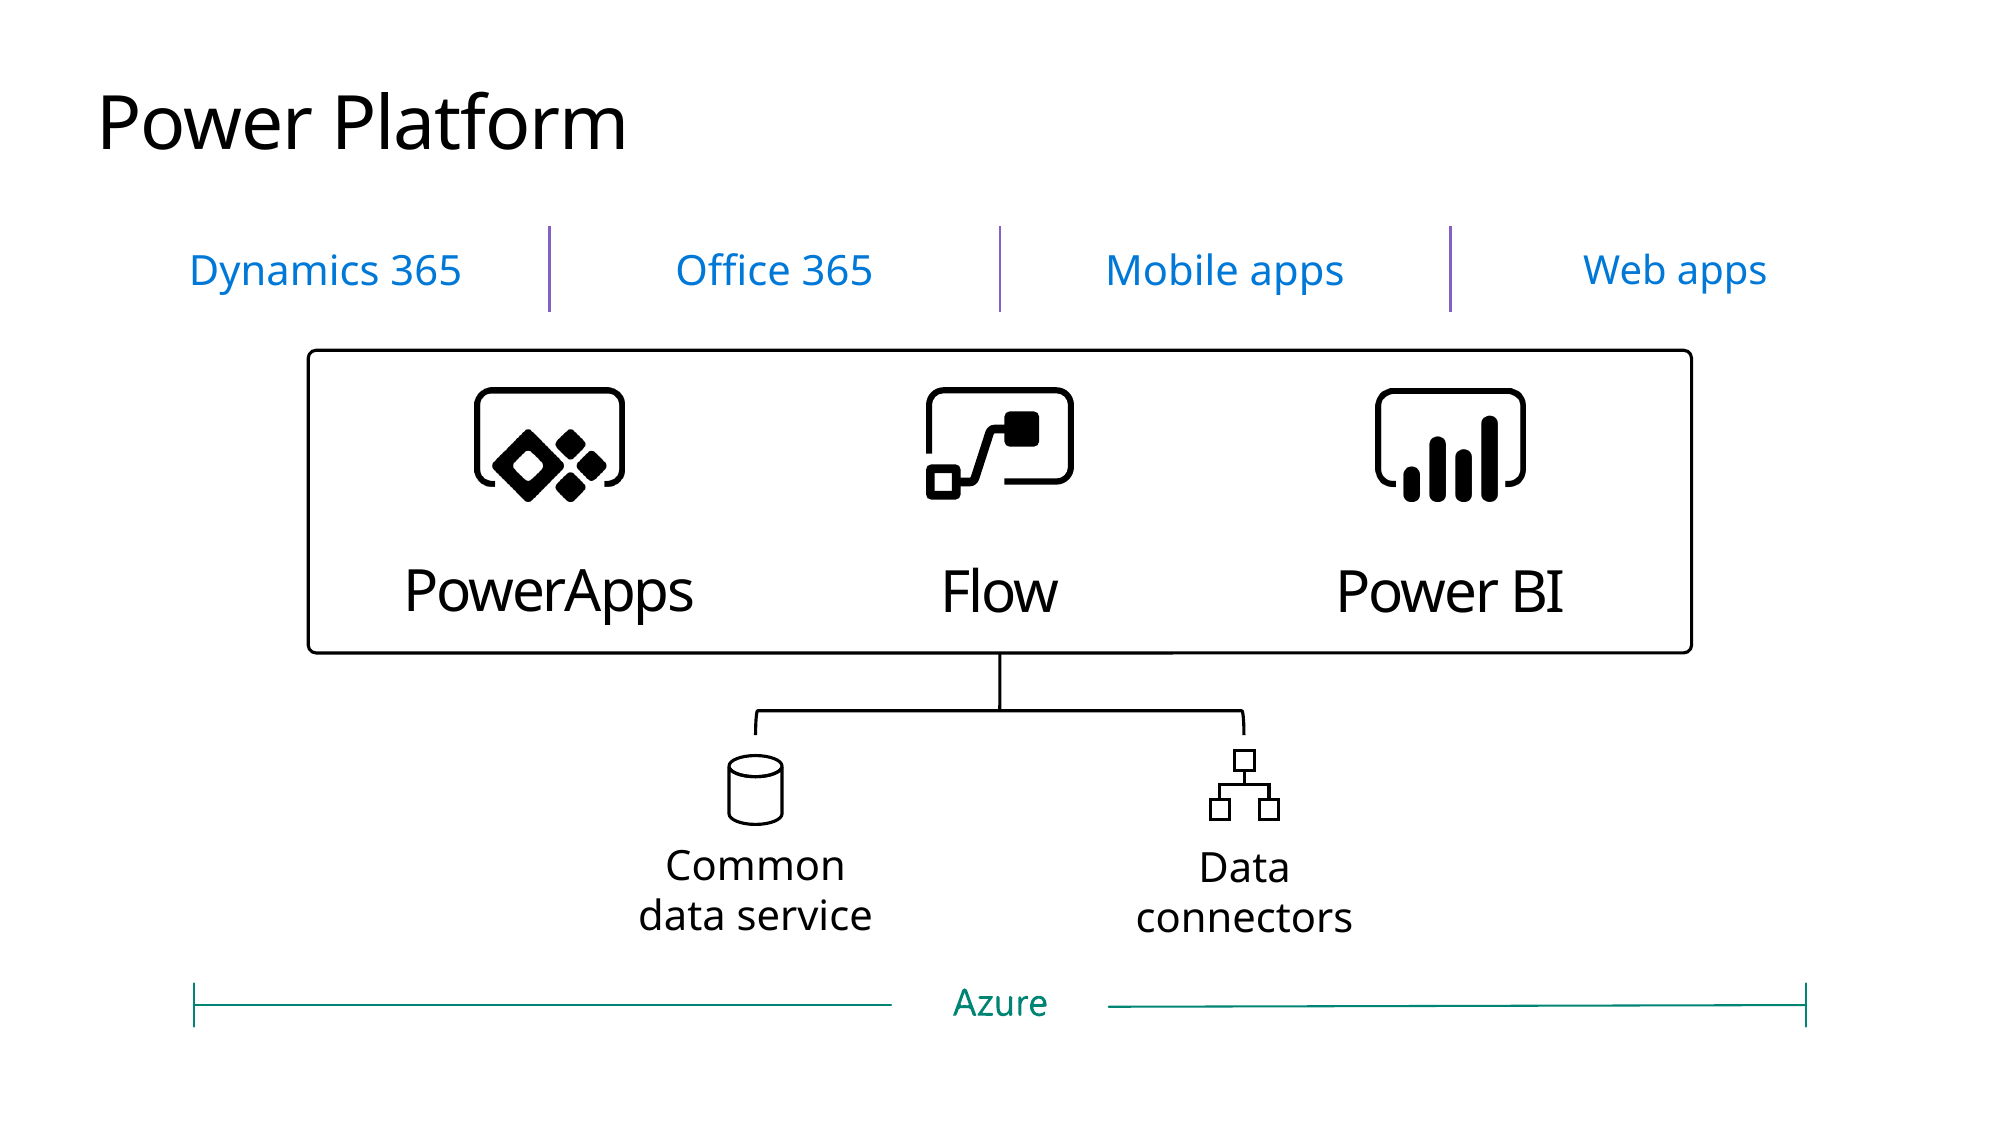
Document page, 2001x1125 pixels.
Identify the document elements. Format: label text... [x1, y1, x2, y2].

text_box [307, 349, 1692, 654]
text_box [1112, 750, 1376, 943]
text_box Web apps [1452, 245, 1901, 298]
text_box Office 365 [551, 245, 999, 298]
text_box [754, 710, 1245, 736]
text_box Dynamics 365 [100, 245, 548, 298]
text_box Mobile apps [1001, 245, 1449, 298]
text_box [193, 983, 1807, 1027]
title Power Platform [96, 75, 1904, 166]
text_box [624, 755, 887, 940]
